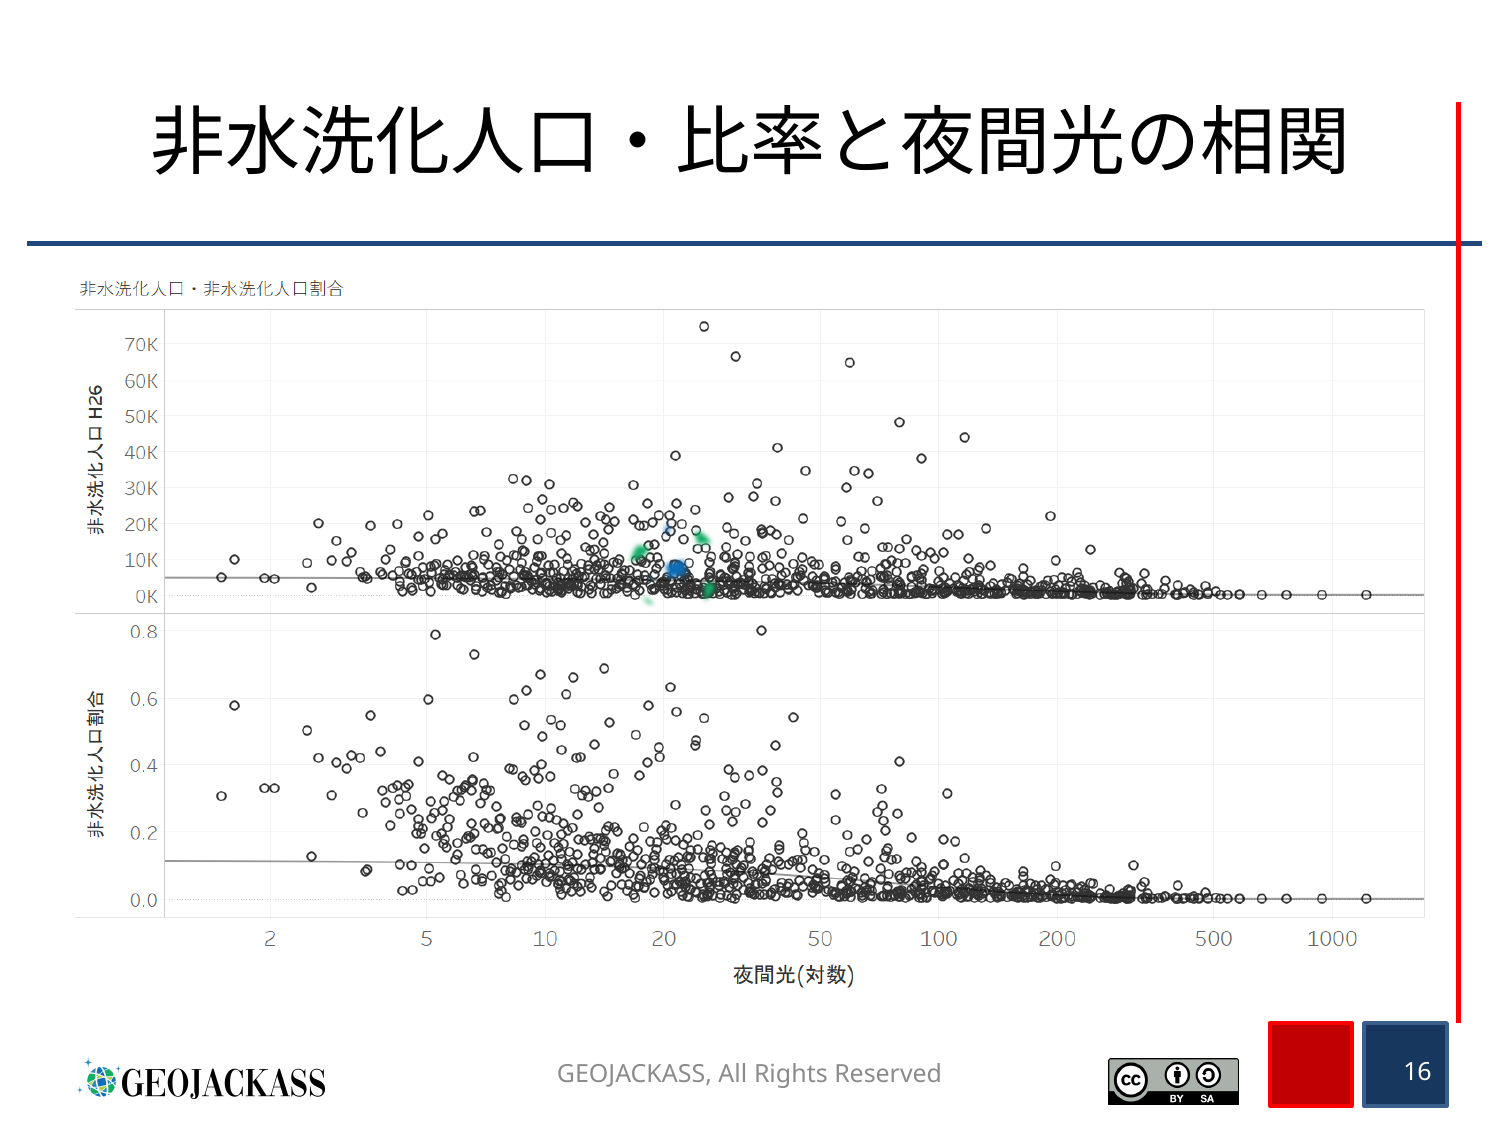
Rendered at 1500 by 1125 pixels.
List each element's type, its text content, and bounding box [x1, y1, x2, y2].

picture [76, 1056, 327, 1101]
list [74, 272, 1426, 995]
picture [584, 478, 751, 631]
footer GEOJACKASS, All Rights Reserved [512, 1042, 988, 1103]
picture [1108, 1058, 1239, 1105]
title 非水洗化人口・比率と夜間光の相関 [75, 45, 1425, 233]
